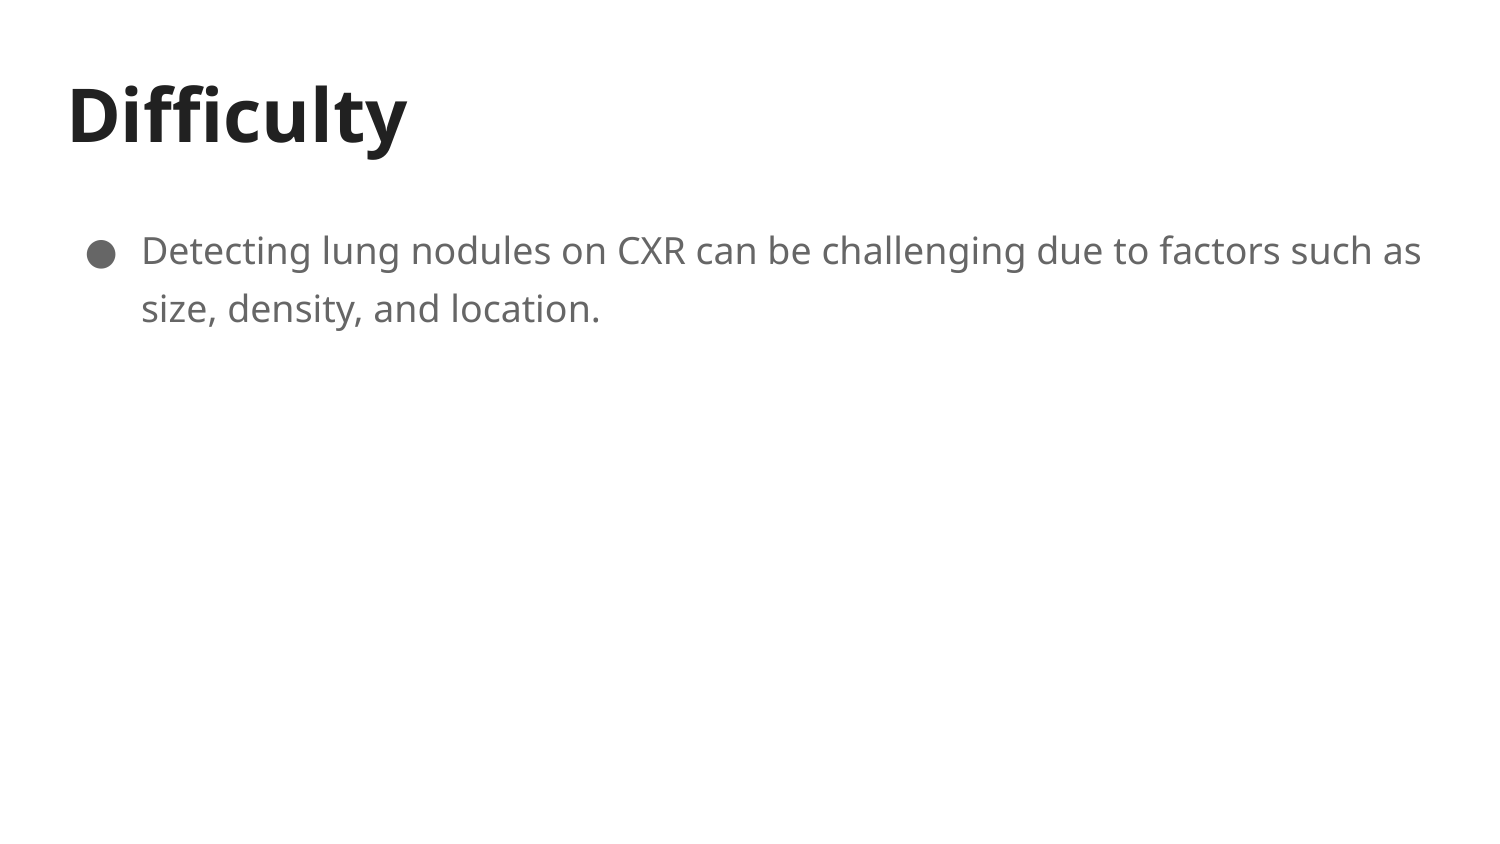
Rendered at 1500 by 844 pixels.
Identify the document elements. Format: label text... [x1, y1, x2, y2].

list Detecting lung nodules on CXR can be challenging due to factors such as size, density, and location. [51, 201, 1449, 750]
title Difficulty [51, 48, 1449, 180]
